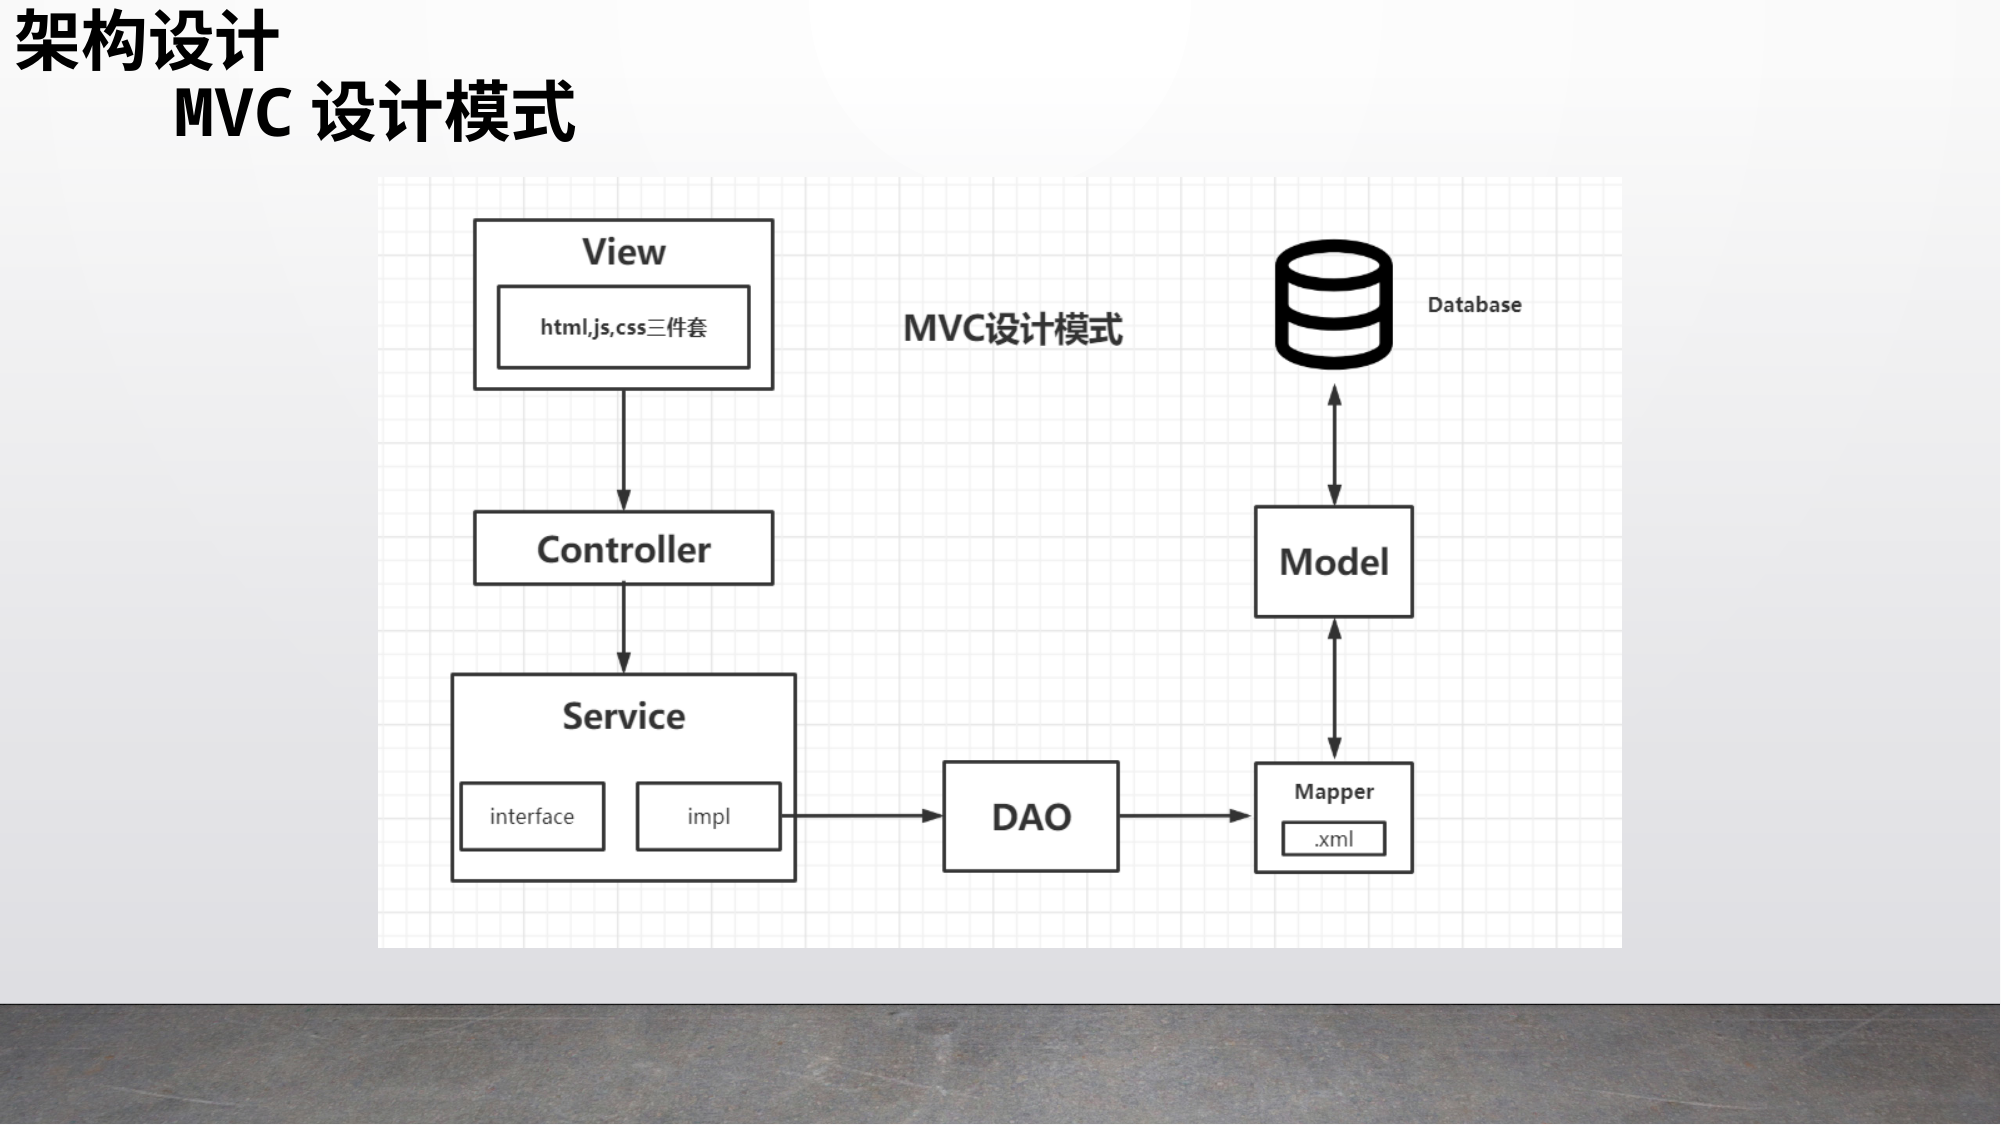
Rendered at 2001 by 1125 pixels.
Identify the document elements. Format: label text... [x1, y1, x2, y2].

text_box 架构设计 MVC设计模式 [0, 0, 1576, 173]
picture [378, 177, 1622, 948]
picture [0, 1004, 2000, 1124]
